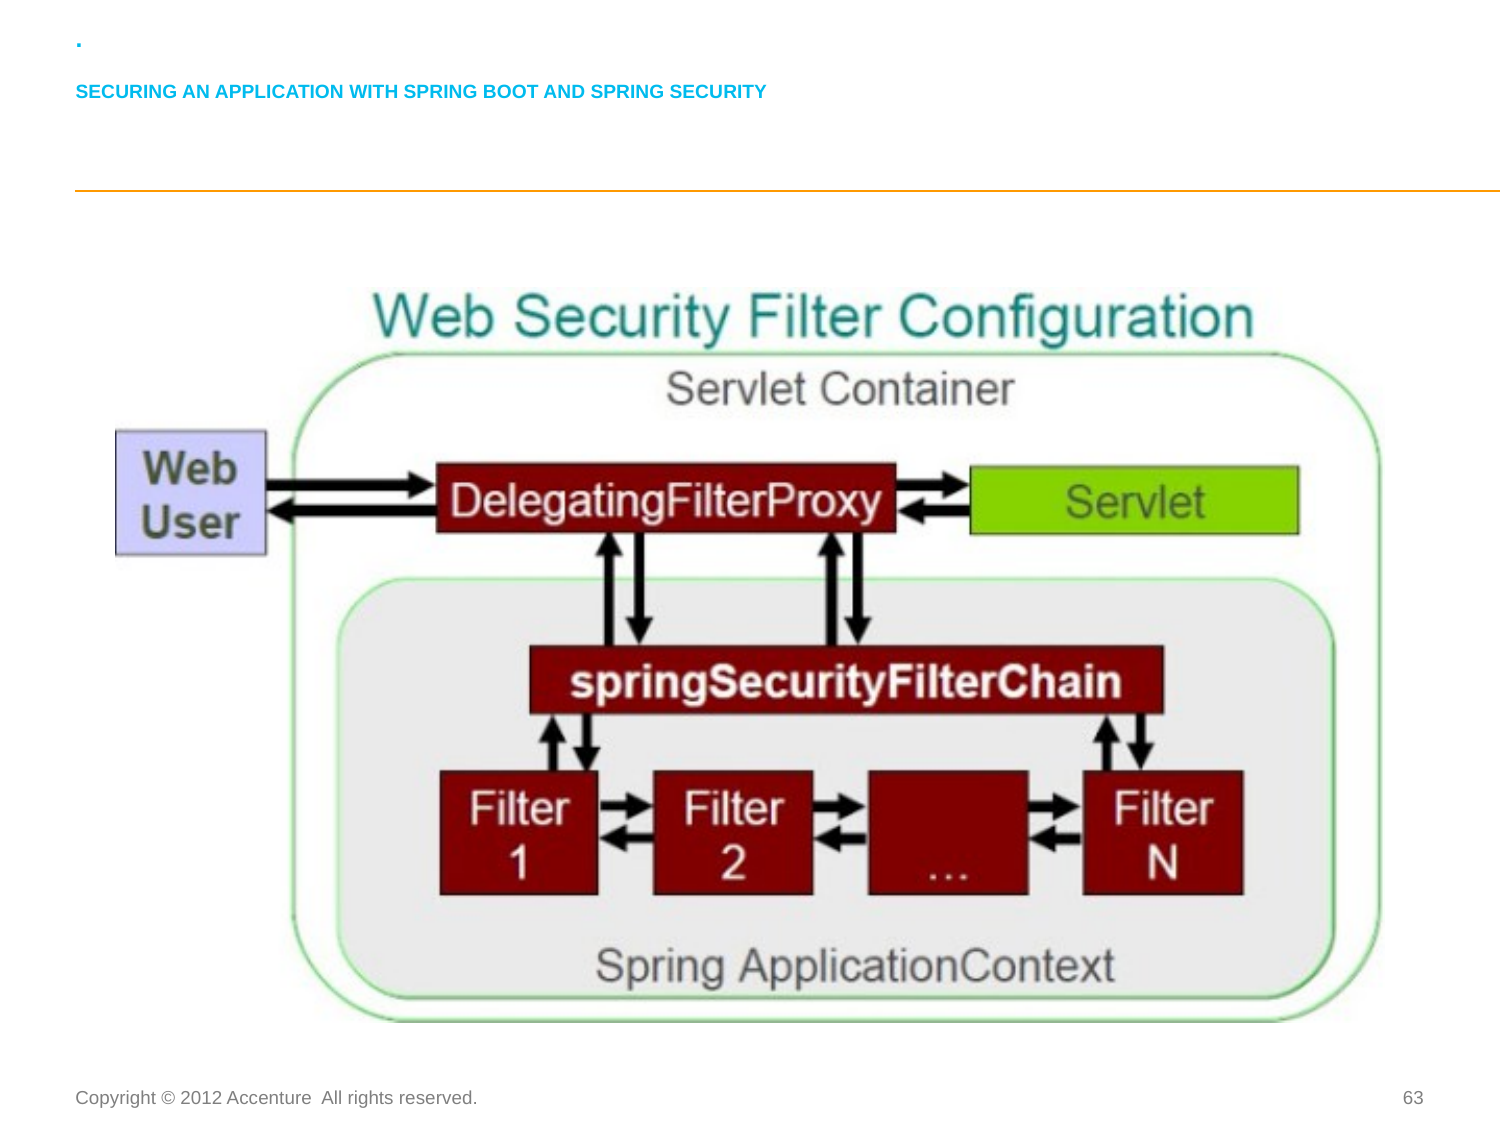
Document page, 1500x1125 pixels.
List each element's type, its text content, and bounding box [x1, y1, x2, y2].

picture [115, 287, 1385, 1024]
title . SECURING AN APPLICATION WITH SPRING BOOT AND SPRING SECURITY [75, 27, 1422, 157]
